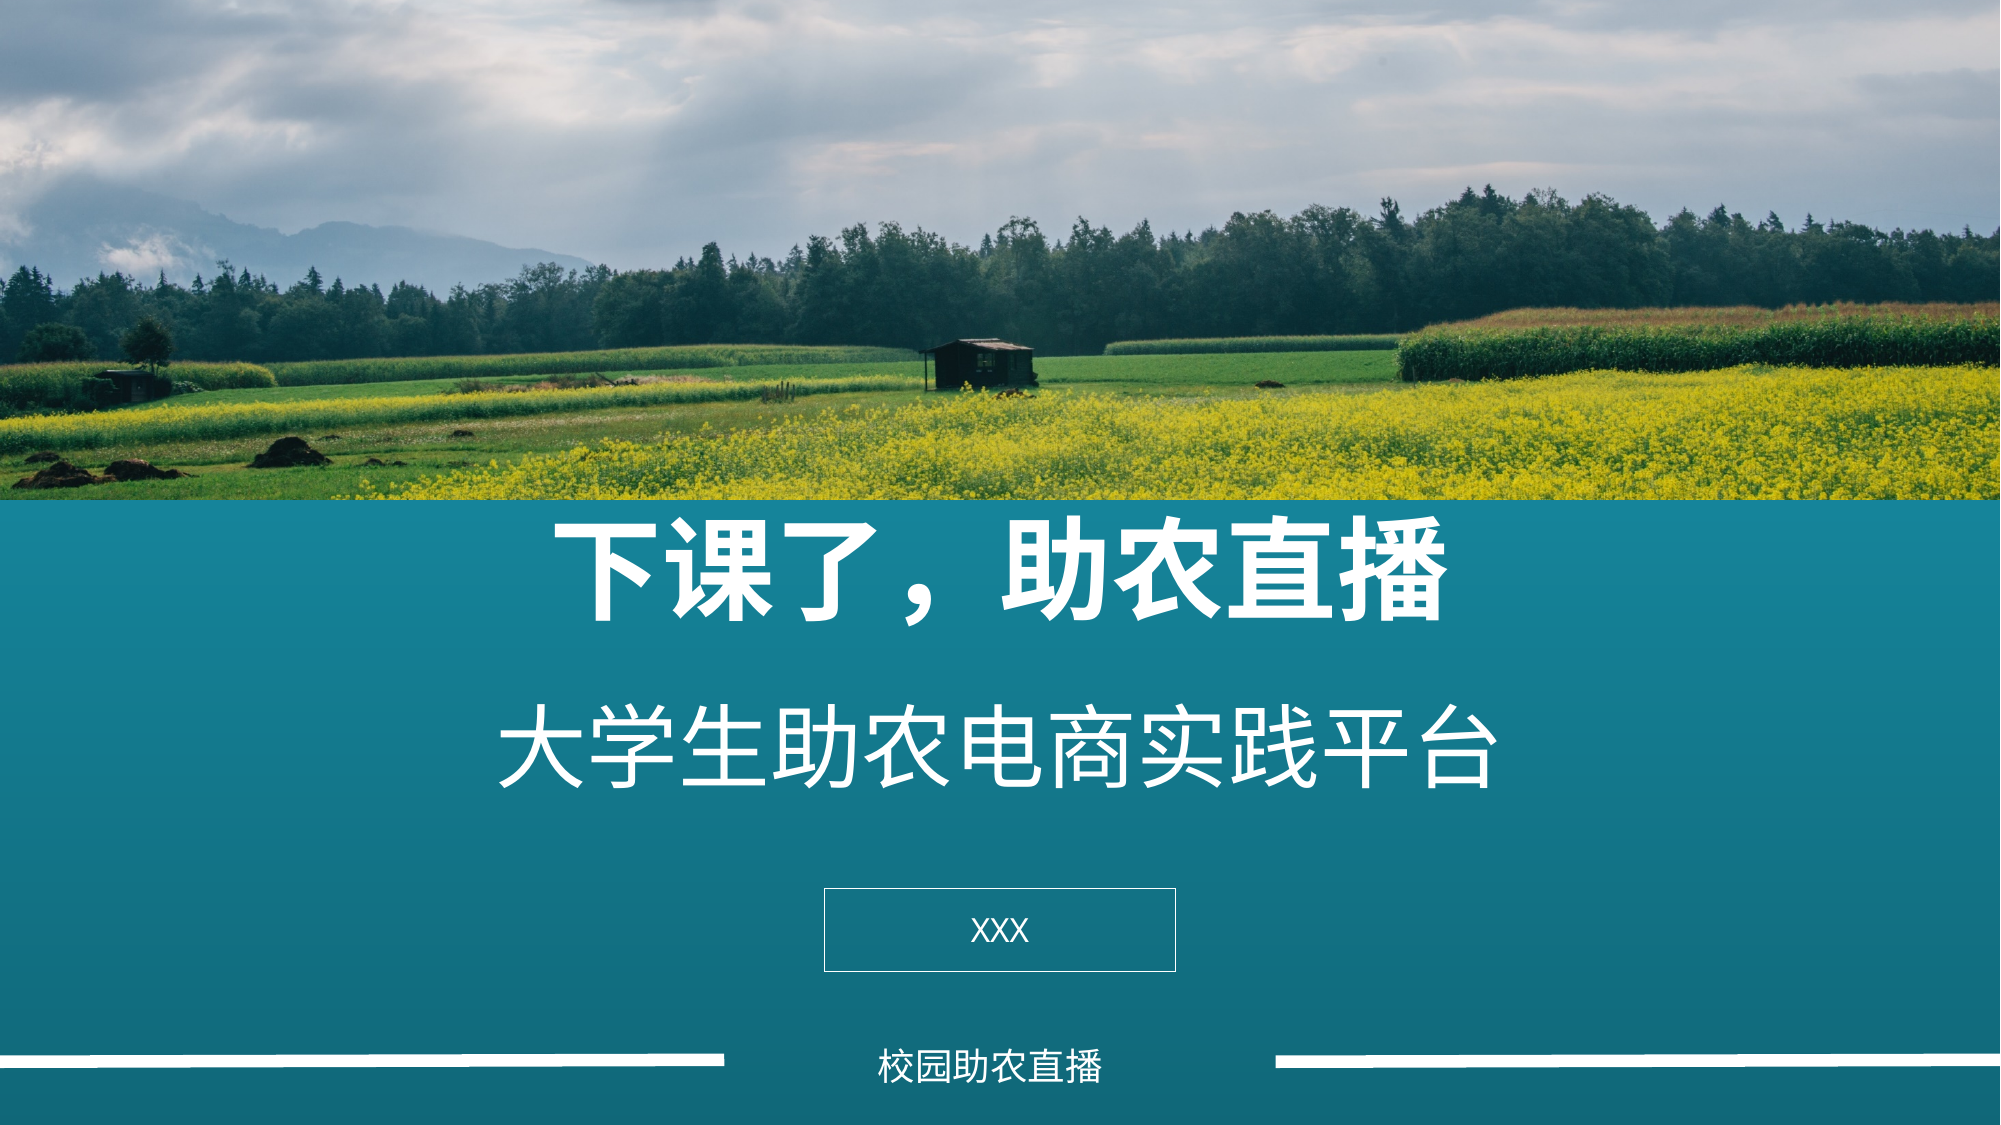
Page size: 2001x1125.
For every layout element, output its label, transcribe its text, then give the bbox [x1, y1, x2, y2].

text_box [823, 888, 1177, 972]
text_box [0, 1062, 2000, 1125]
text_box 下课了，助农直播 [484, 500, 1515, 642]
text_box 校园助农直播 [763, 1013, 1217, 1059]
picture [0, 0, 2000, 500]
text_box [0, 500, 2000, 1059]
text_box 校园助农直播 [763, 1062, 1217, 1096]
text_box 大学生助农电商实践平台 [429, 682, 1571, 808]
